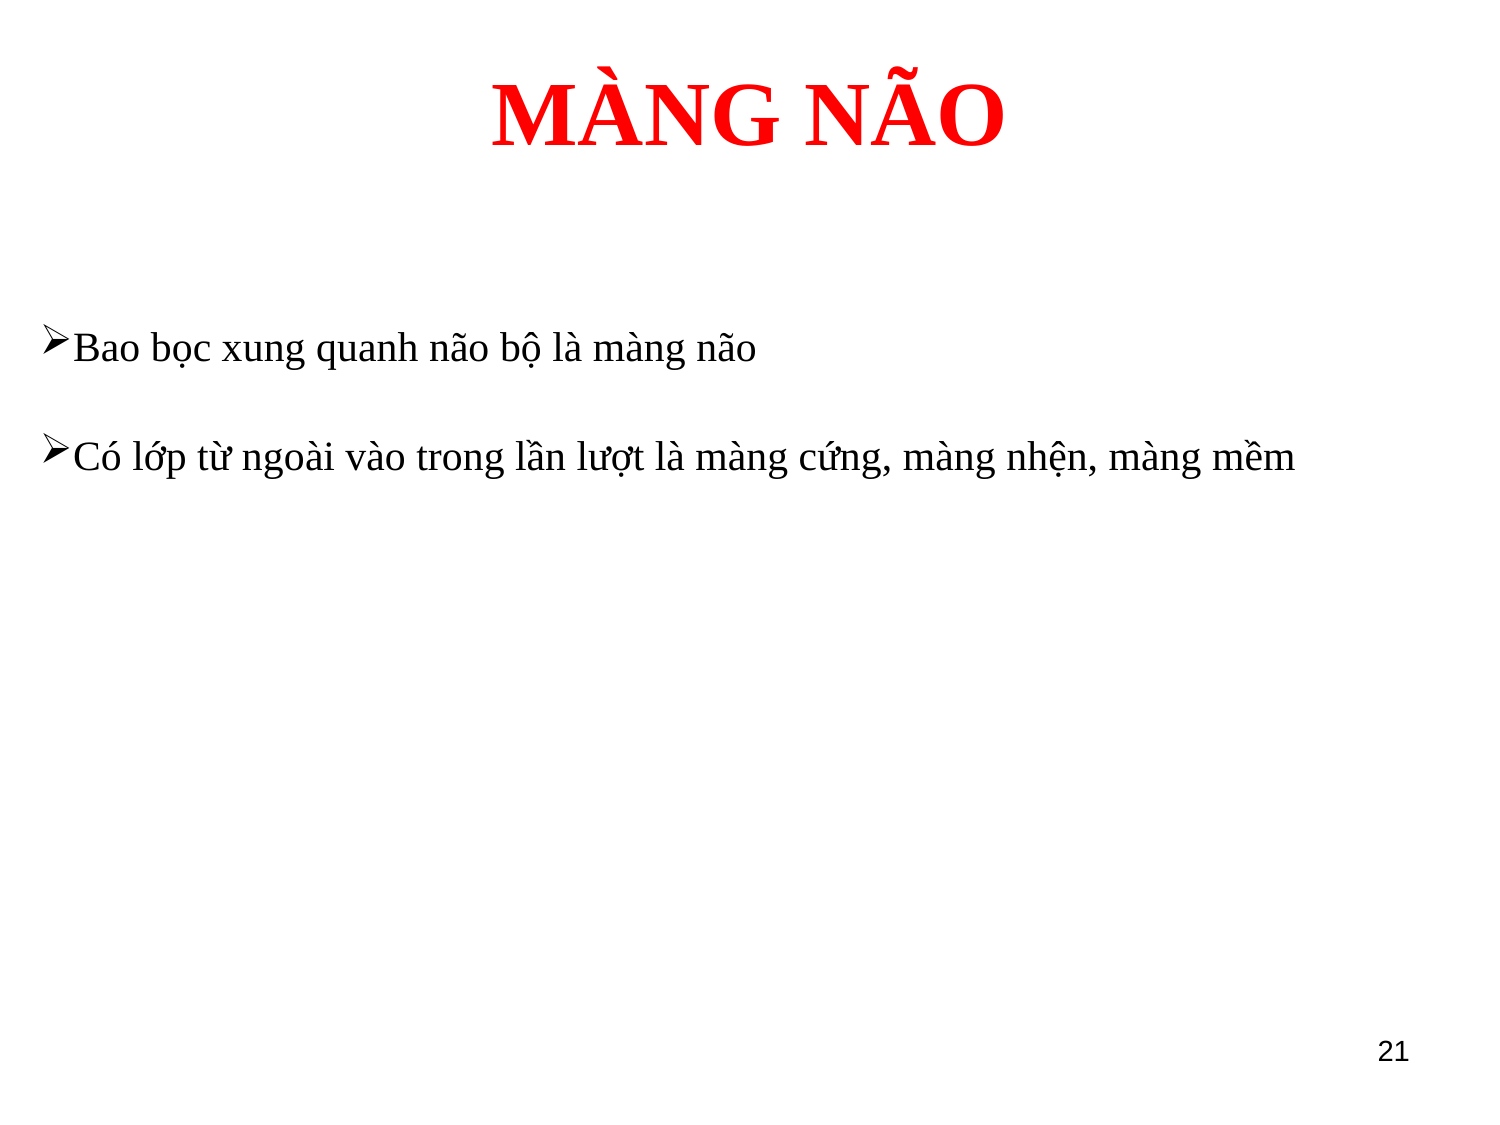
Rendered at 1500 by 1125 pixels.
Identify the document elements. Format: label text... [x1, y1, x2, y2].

slide_number 21 [1074, 1024, 1426, 1103]
title MÀNG NÃO [74, 44, 1426, 233]
list Bao bọc xung quanh não bộ là màng não Có lớp từ ngoài vào trong lần lượt là màng cứng, màng nhện, màng mềm [24, 262, 1476, 788]
